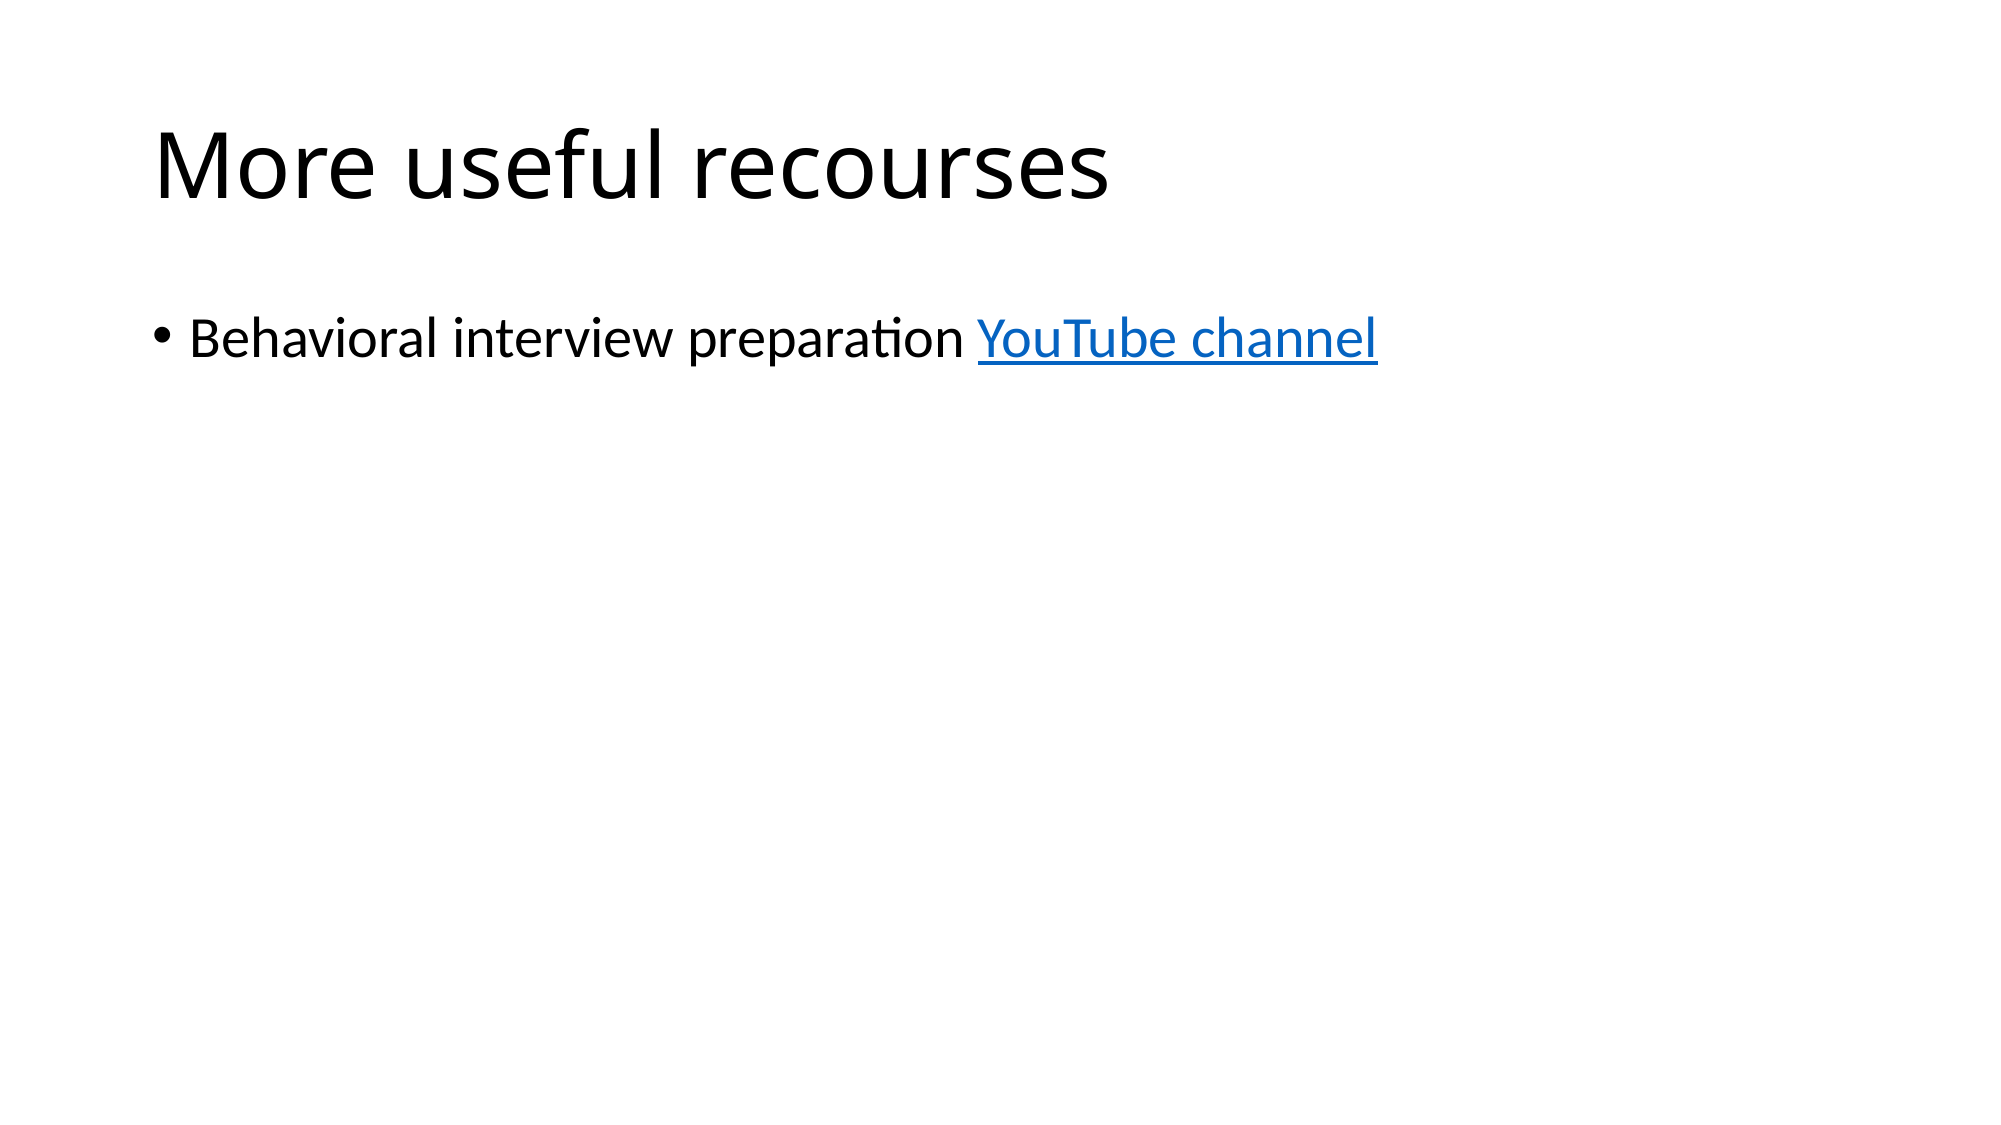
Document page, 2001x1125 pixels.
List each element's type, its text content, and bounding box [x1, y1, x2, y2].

list Behavioral interview preparation YouTube channel [137, 299, 1863, 1014]
title More useful recourses [137, 59, 1863, 278]
